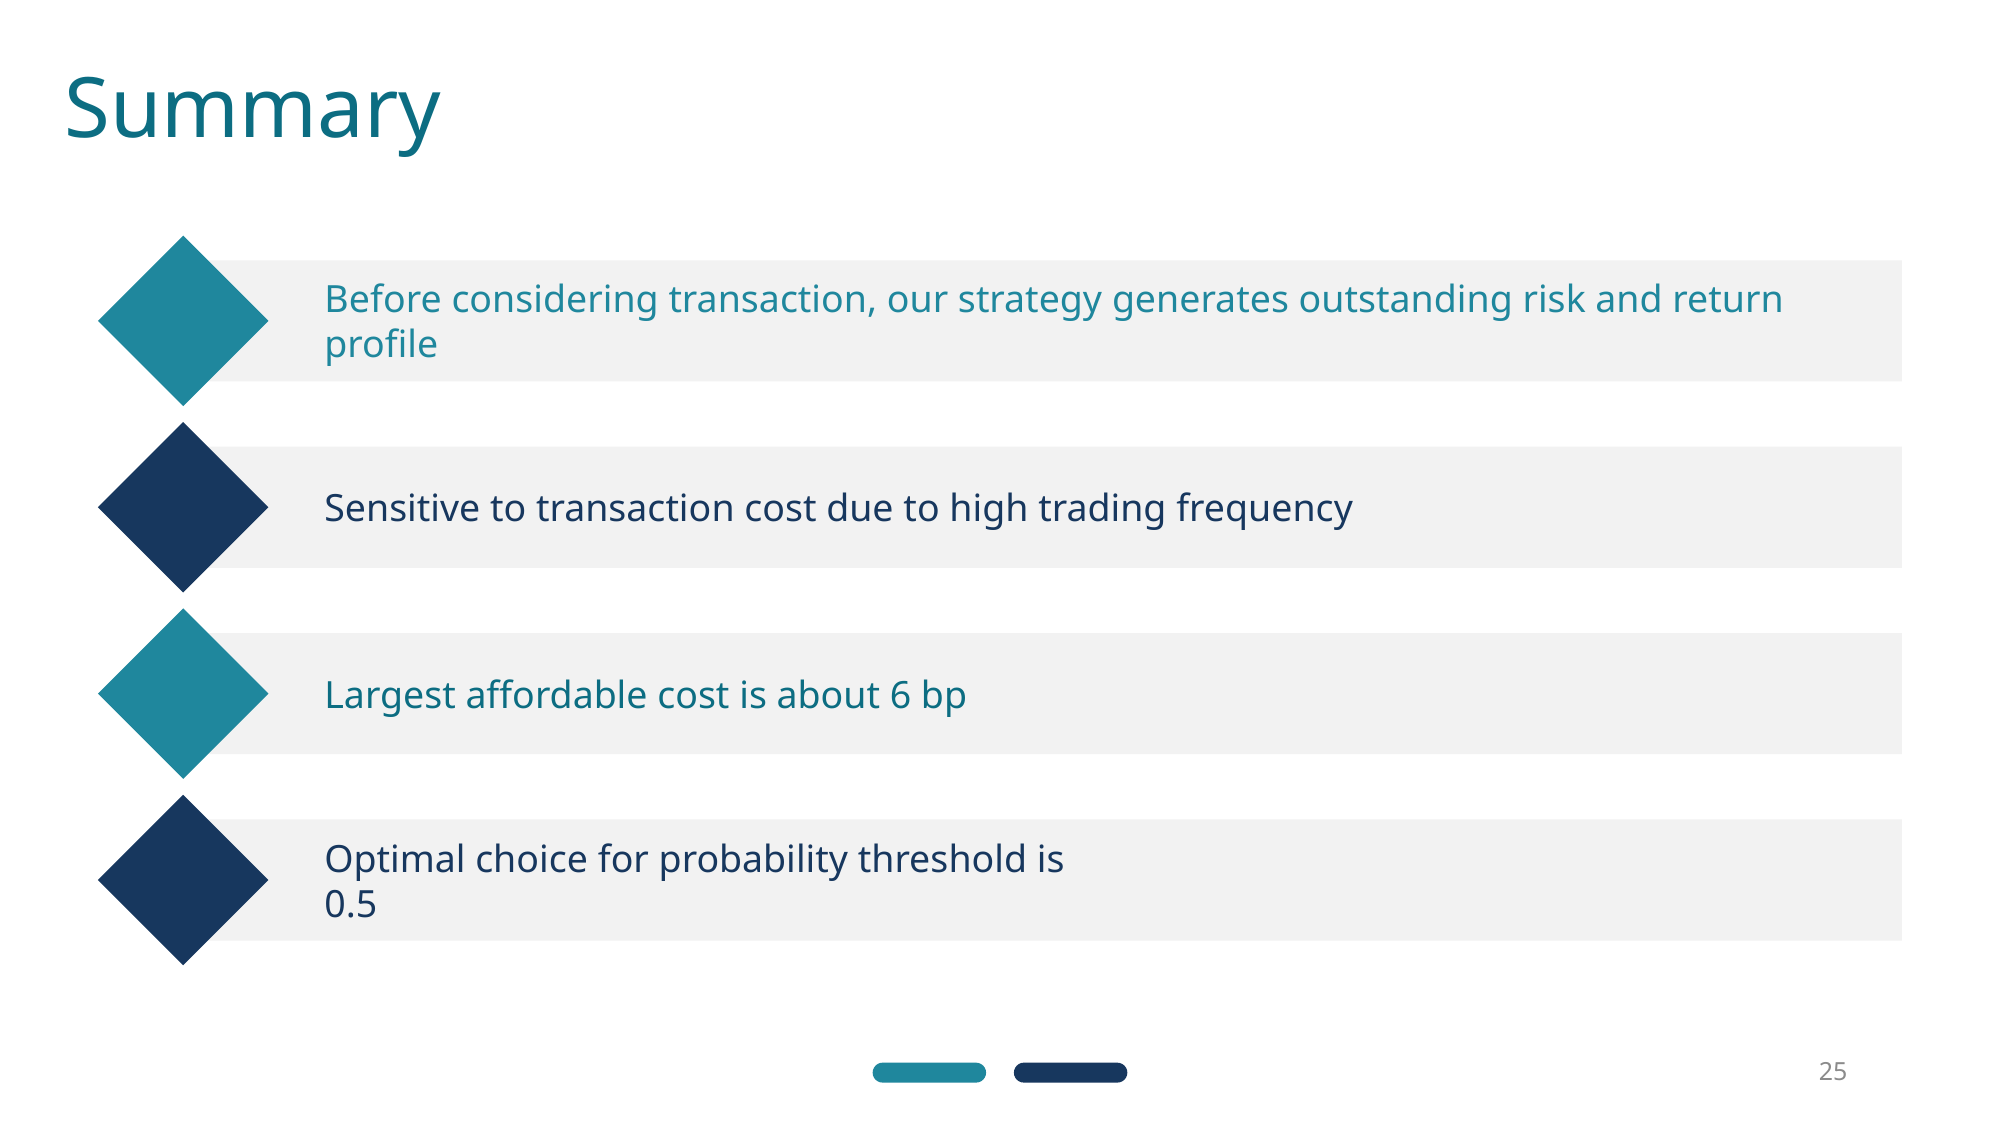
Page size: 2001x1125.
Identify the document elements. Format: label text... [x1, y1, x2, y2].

text_box [96, 420, 270, 594]
text_box Largest affordable cost is about 6 bp [324, 671, 1125, 717]
text_box [209, 818, 1903, 942]
text_box Sensitive to transaction cost due to high trading frequency [324, 483, 1737, 575]
text_box [210, 632, 1903, 755]
slide_number 25 [1412, 1042, 1863, 1103]
text_box Summary [49, 58, 1940, 163]
text_box [96, 606, 270, 781]
text_box [96, 793, 270, 967]
text_box Before considering transaction, our strategy generates outstanding risk and return profile [324, 275, 1800, 366]
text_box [872, 1062, 1128, 1083]
text_box [209, 259, 1903, 382]
text_box [210, 446, 1903, 569]
text_box [96, 234, 270, 408]
text_box Optimal choice for probability threshold is 0.5 [324, 835, 1125, 925]
